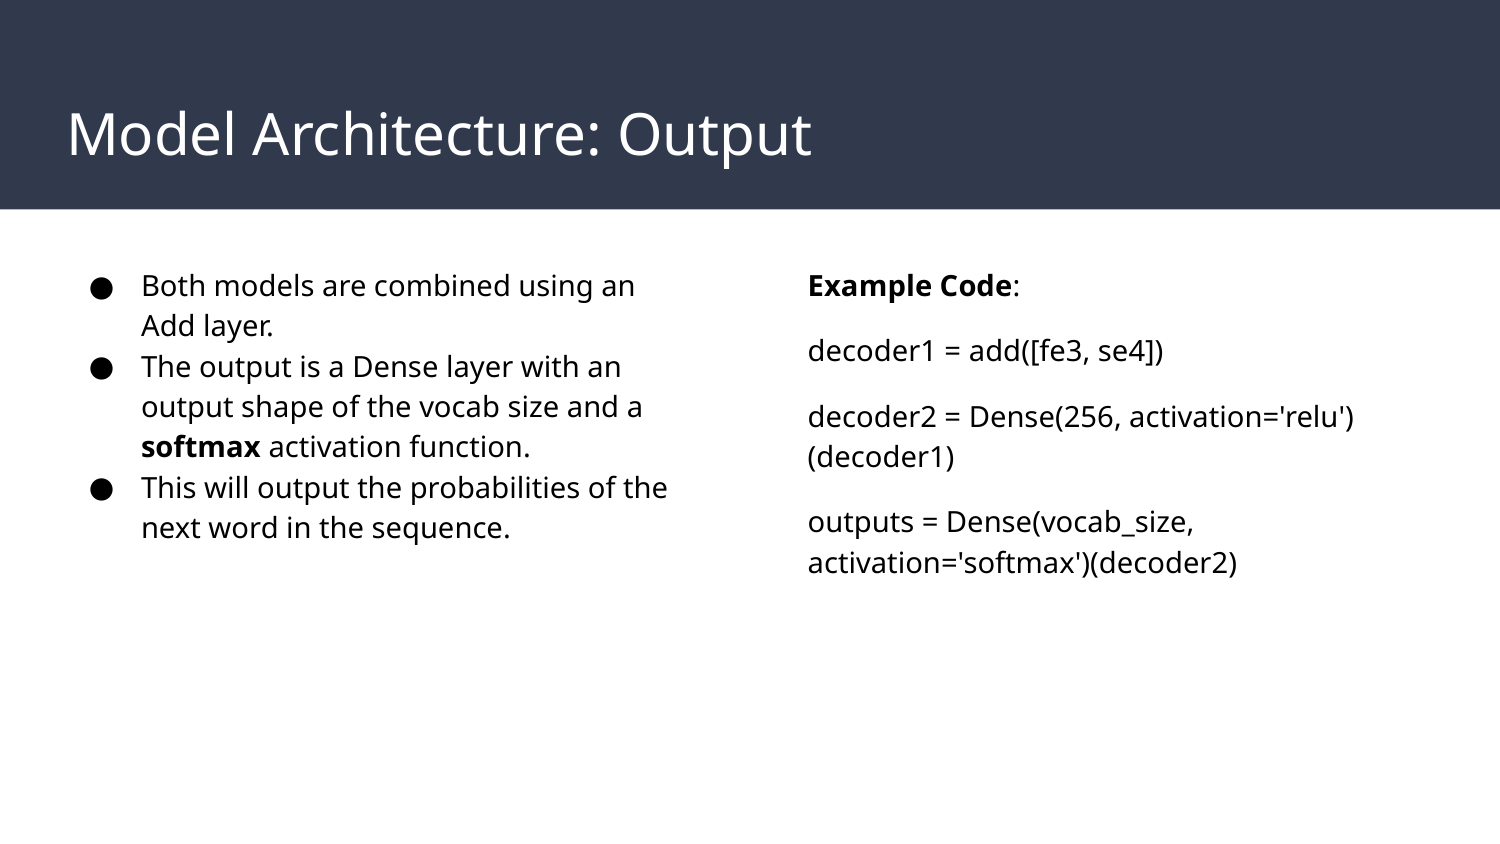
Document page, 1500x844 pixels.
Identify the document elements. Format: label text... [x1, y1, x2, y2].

list Example Code: decoder1 = add([fe3, se4]) decoder2 = Dense(256, activation='relu')(decoder1) outputs = Dense(vocab_size, activation='softmax')(decoder2) [792, 247, 1449, 752]
list Both models are combined using an Add layer. The output is a Dense layer with an output shape of the vocab size and a softmax activation function. This will output the probabilities of the next word in the sequence. [51, 247, 708, 752]
title Model Architecture: Output [51, 82, 1449, 185]
